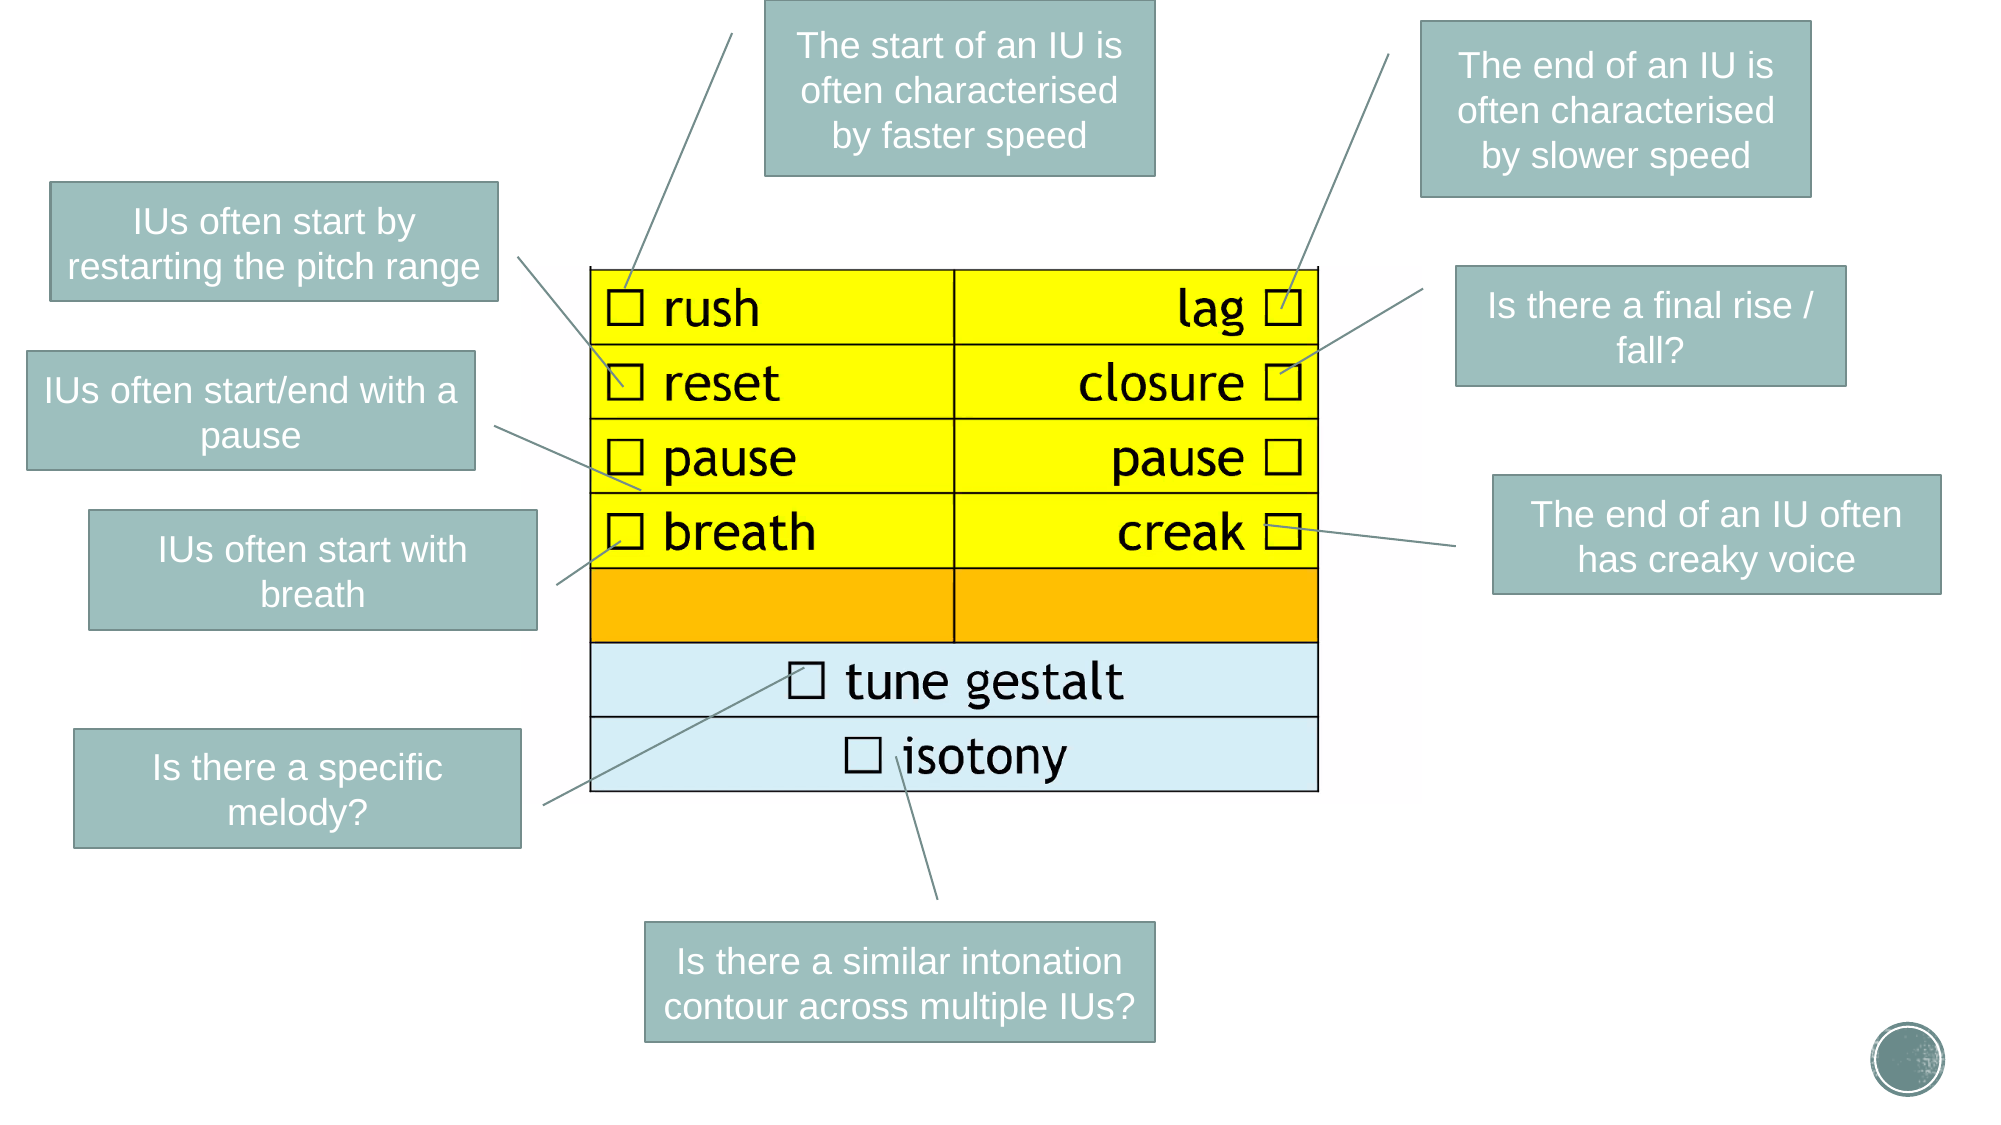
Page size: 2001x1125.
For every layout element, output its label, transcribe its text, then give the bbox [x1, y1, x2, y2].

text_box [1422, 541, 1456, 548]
text_box IUs often start with breath [88, 509, 520, 631]
text_box The end of an IU is often characterised by slower speed [1420, 20, 1812, 198]
text_box The start of an IU is often characterised by faster speed [764, 0, 1156, 177]
text_box Is there a specific melody? [73, 728, 522, 849]
text_box Is there a final rise / fall? [1455, 265, 1847, 387]
text_box IUs often start by restarting the pitch range [49, 181, 499, 302]
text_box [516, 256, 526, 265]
text_box The start of an IU is often characterised by faster speed [633, 32, 734, 265]
text_box The end of an IU is often characterised by slower speed [1298, 53, 1390, 265]
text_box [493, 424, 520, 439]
picture [521, 266, 1422, 804]
text_box The end of an IU often has creaky voice [1492, 474, 1942, 595]
text_box IUs often start/end with a pause [26, 350, 476, 471]
text_box Is there a similar intonation contour across multiple IUs? [908, 804, 939, 901]
text_box Is there a similar intonation contour across multiple IUs? [644, 921, 1156, 1043]
